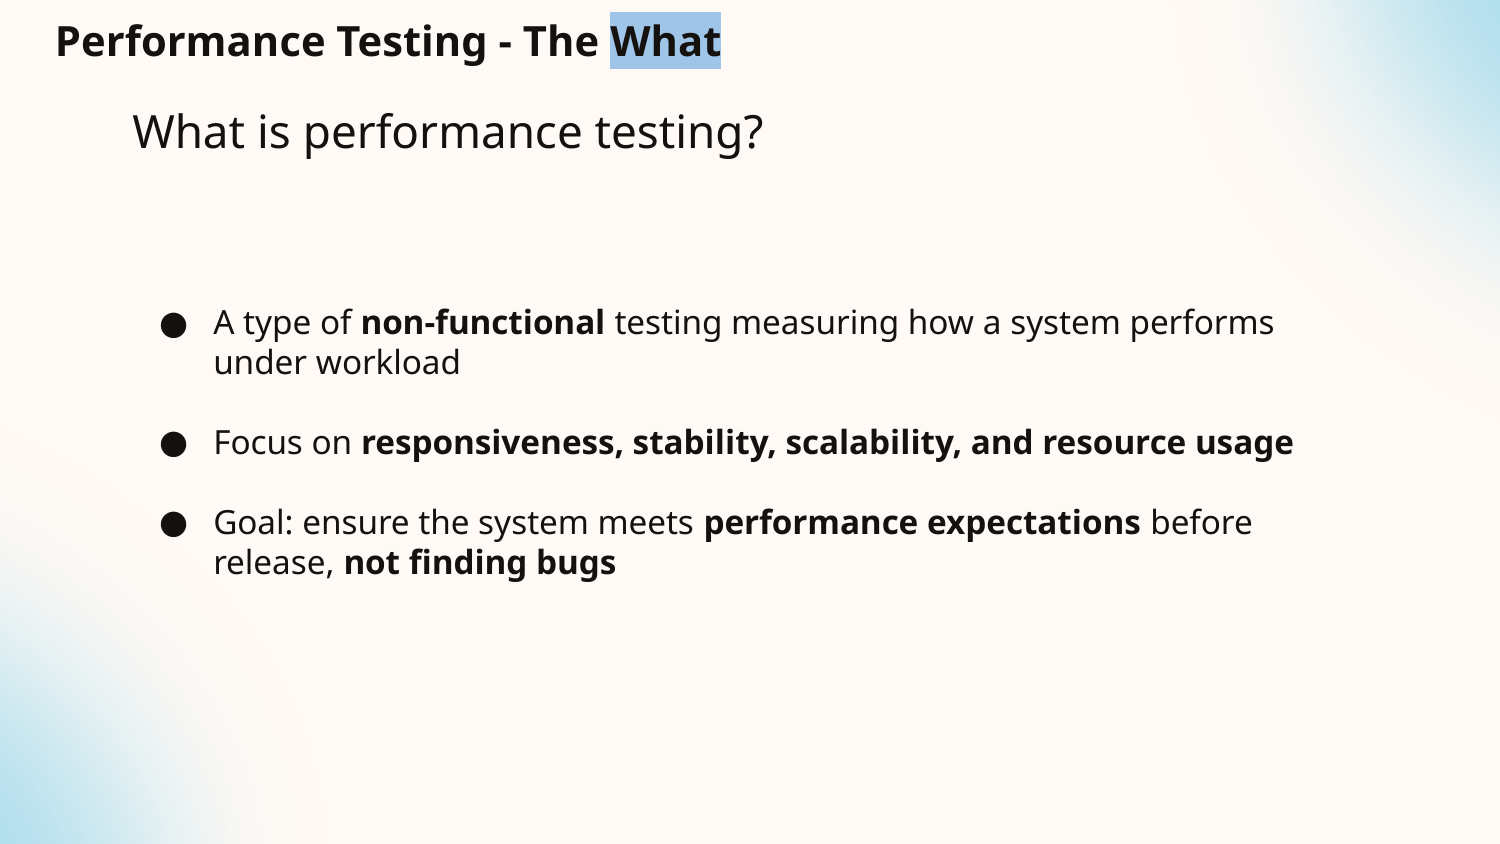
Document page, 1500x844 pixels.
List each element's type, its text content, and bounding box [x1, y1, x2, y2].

subtitle A type of non-functional testing measuring how a system performs under workload Focus on responsiveness, stability, scalability, and resource usage Goal: ensure the system meets performance expectations before release, not finding bugs [123, 286, 1377, 663]
picture [827, 0, 1500, 742]
title What is performance testing? [117, 87, 1383, 178]
picture [0, 104, 673, 844]
